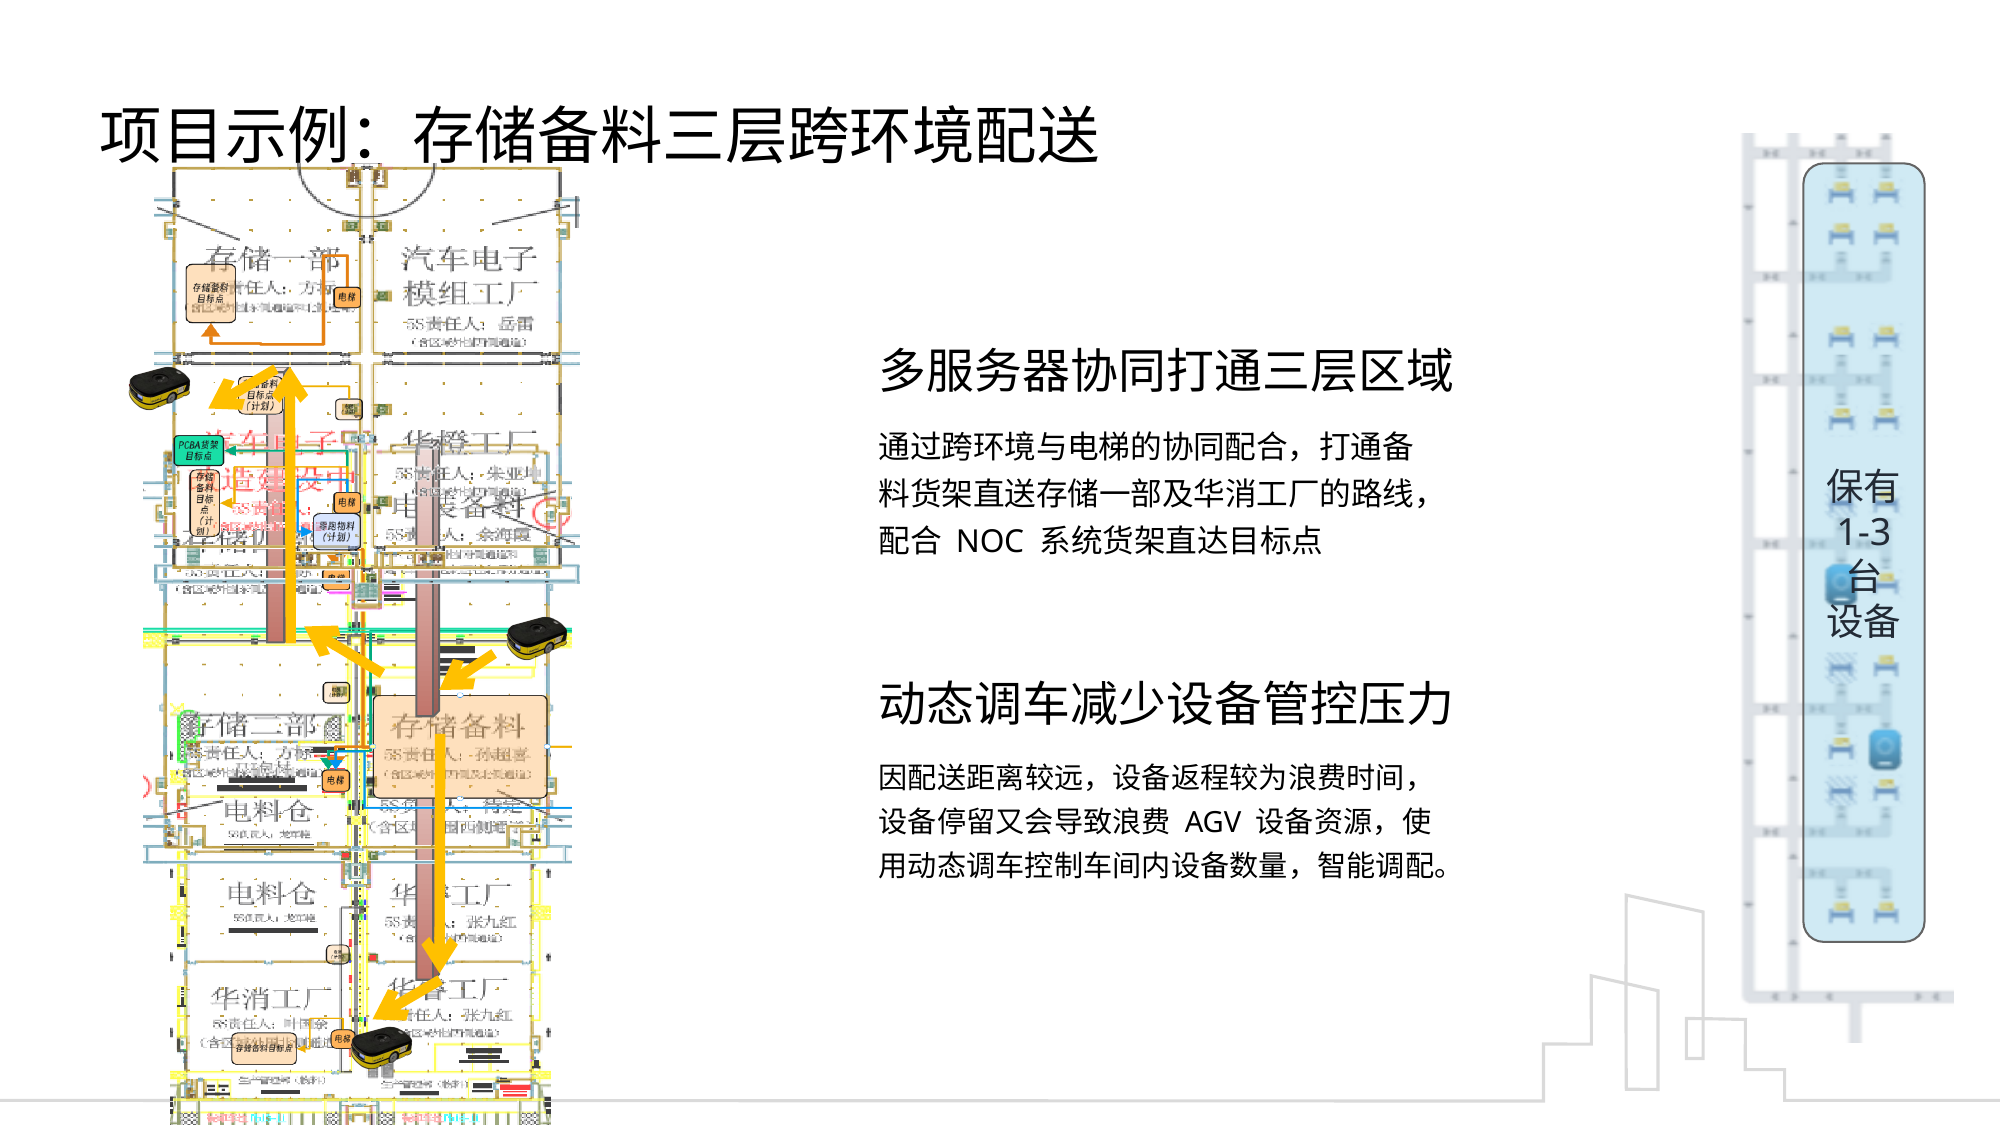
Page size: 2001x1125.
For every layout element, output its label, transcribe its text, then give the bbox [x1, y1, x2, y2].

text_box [208, 368, 277, 409]
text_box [439, 653, 495, 690]
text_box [304, 626, 383, 674]
picture [124, 163, 580, 1125]
picture [1600, 133, 1954, 1043]
text_box 项目示例：存储备料三层跨环境配送 [99, 87, 1900, 188]
list 通过跨环境与电梯的协同配合，打通备料货架直送存储一部及华消工厂的路线，配合 NOC 系统货架直达目标点 [878, 417, 1417, 568]
list 多服务器协同打通三层区域 [878, 333, 1563, 401]
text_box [372, 979, 441, 1020]
list 动态调车减少设备管控压力 [878, 667, 1537, 734]
list 因配送距离较远，设备返程较为浪费时间，设备停留又会导致浪费 AGV 设备资源，使用动态调车控制车间内设备数量，智能调配。 [878, 750, 1445, 934]
